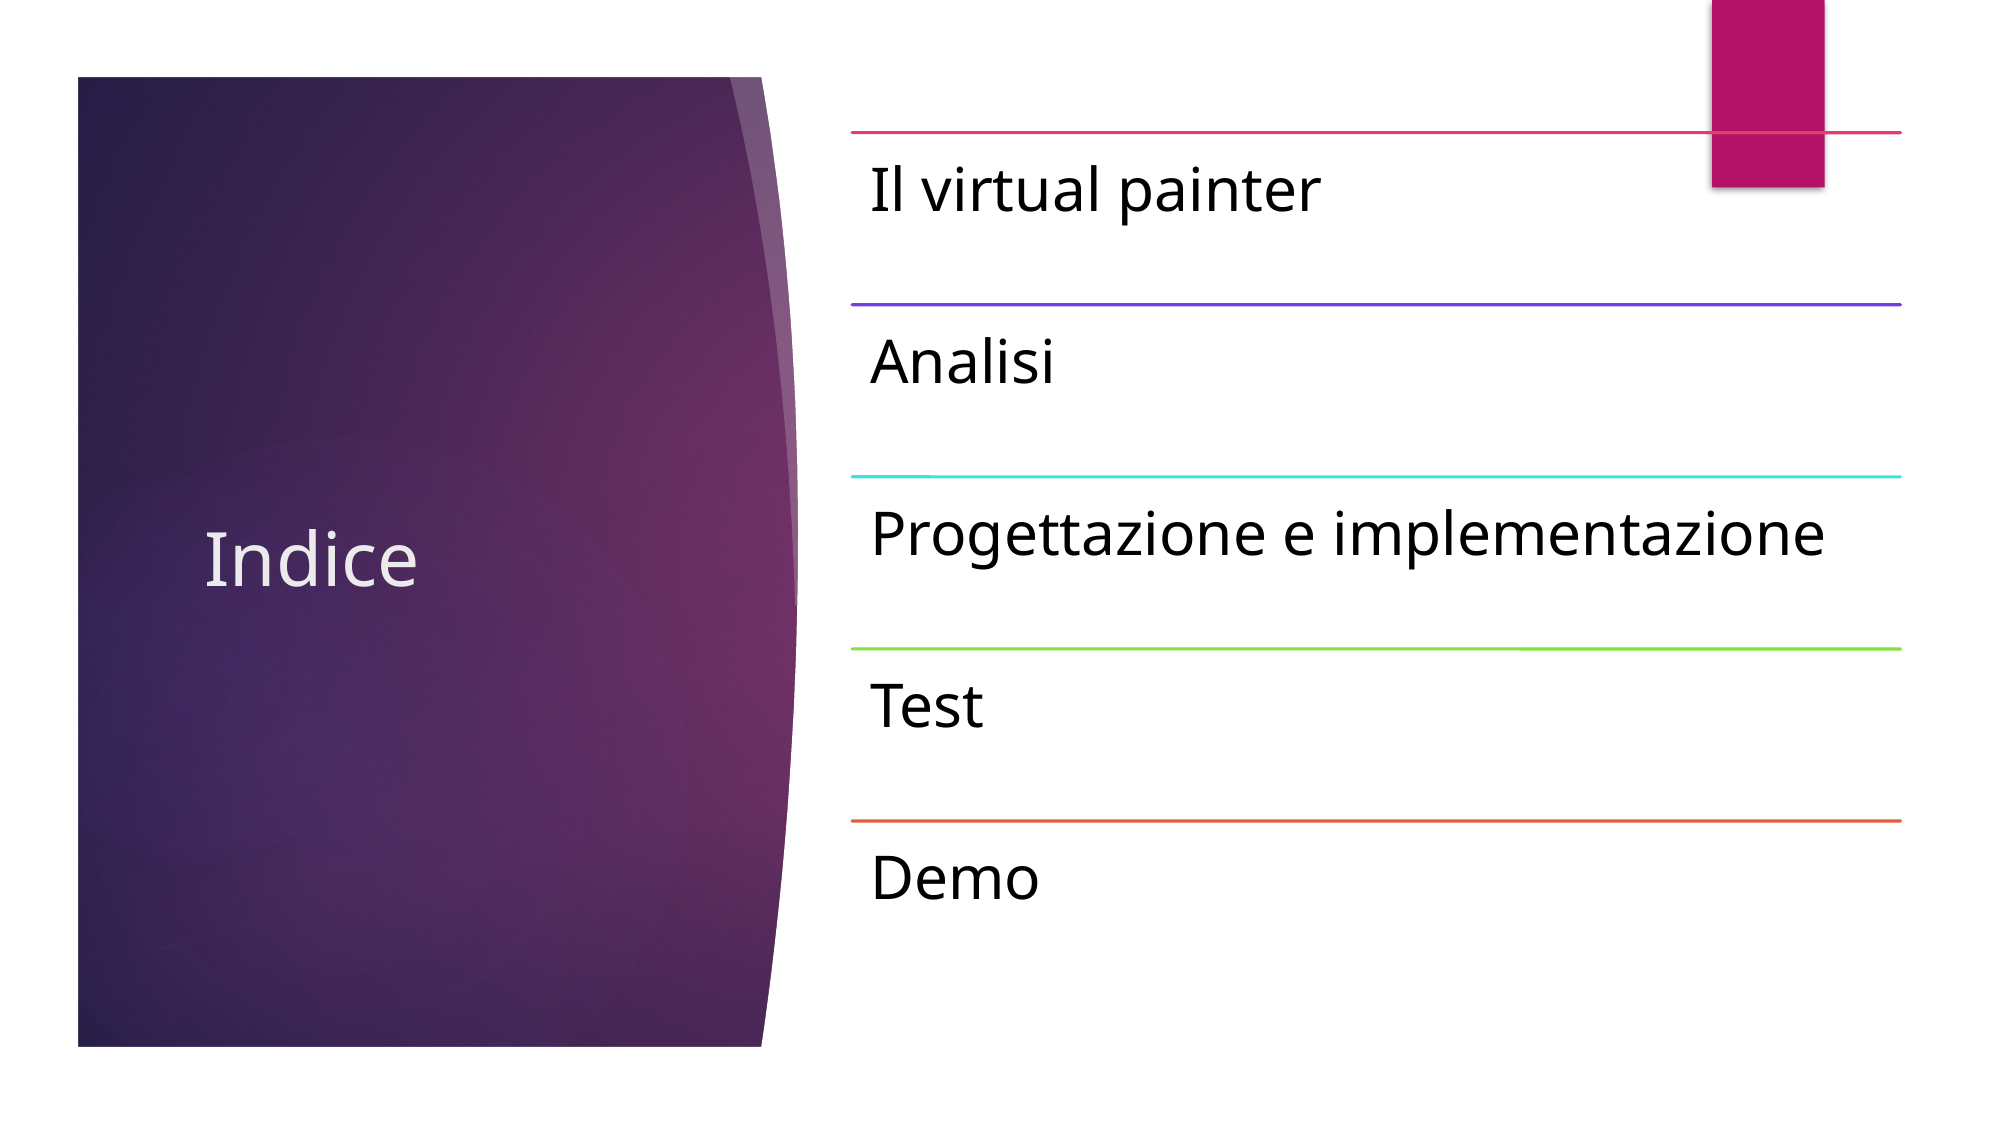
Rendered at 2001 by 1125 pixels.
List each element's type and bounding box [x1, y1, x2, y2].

list [851, 132, 1901, 994]
text_box [0, 0, 2000, 1125]
